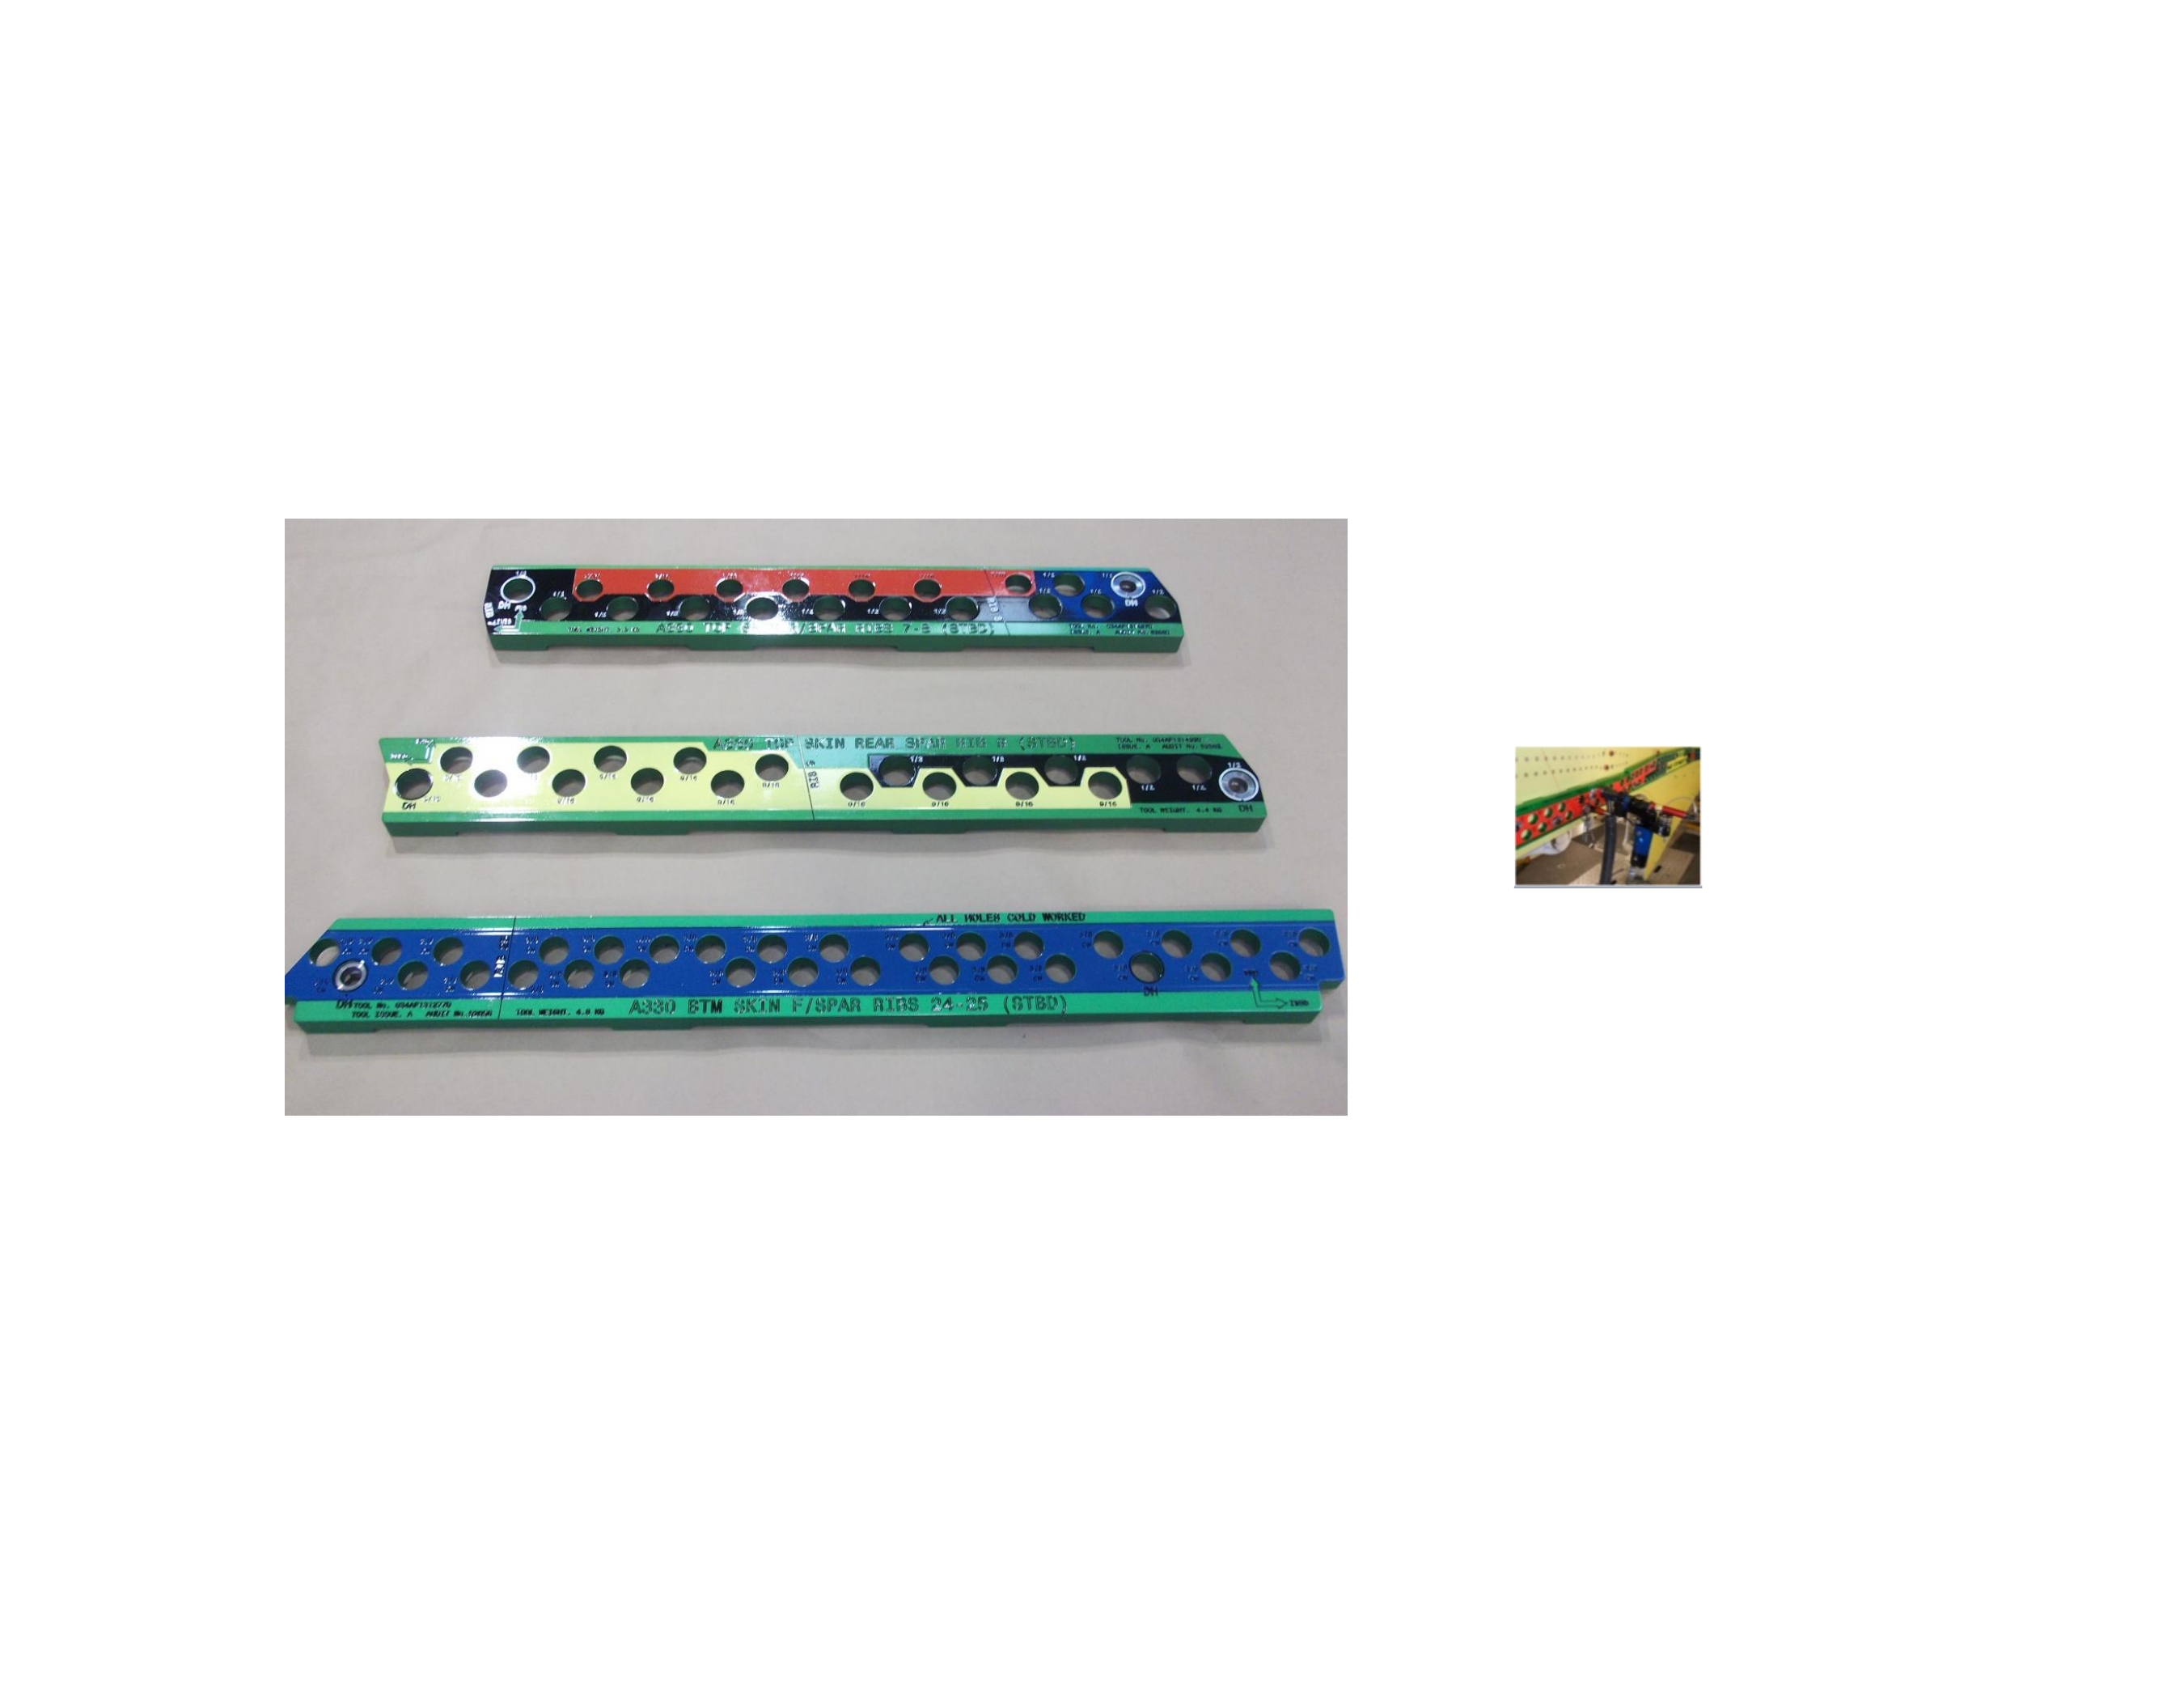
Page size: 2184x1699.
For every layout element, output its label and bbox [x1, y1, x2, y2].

picture [1513, 746, 1703, 888]
picture [285, 519, 1348, 1116]
